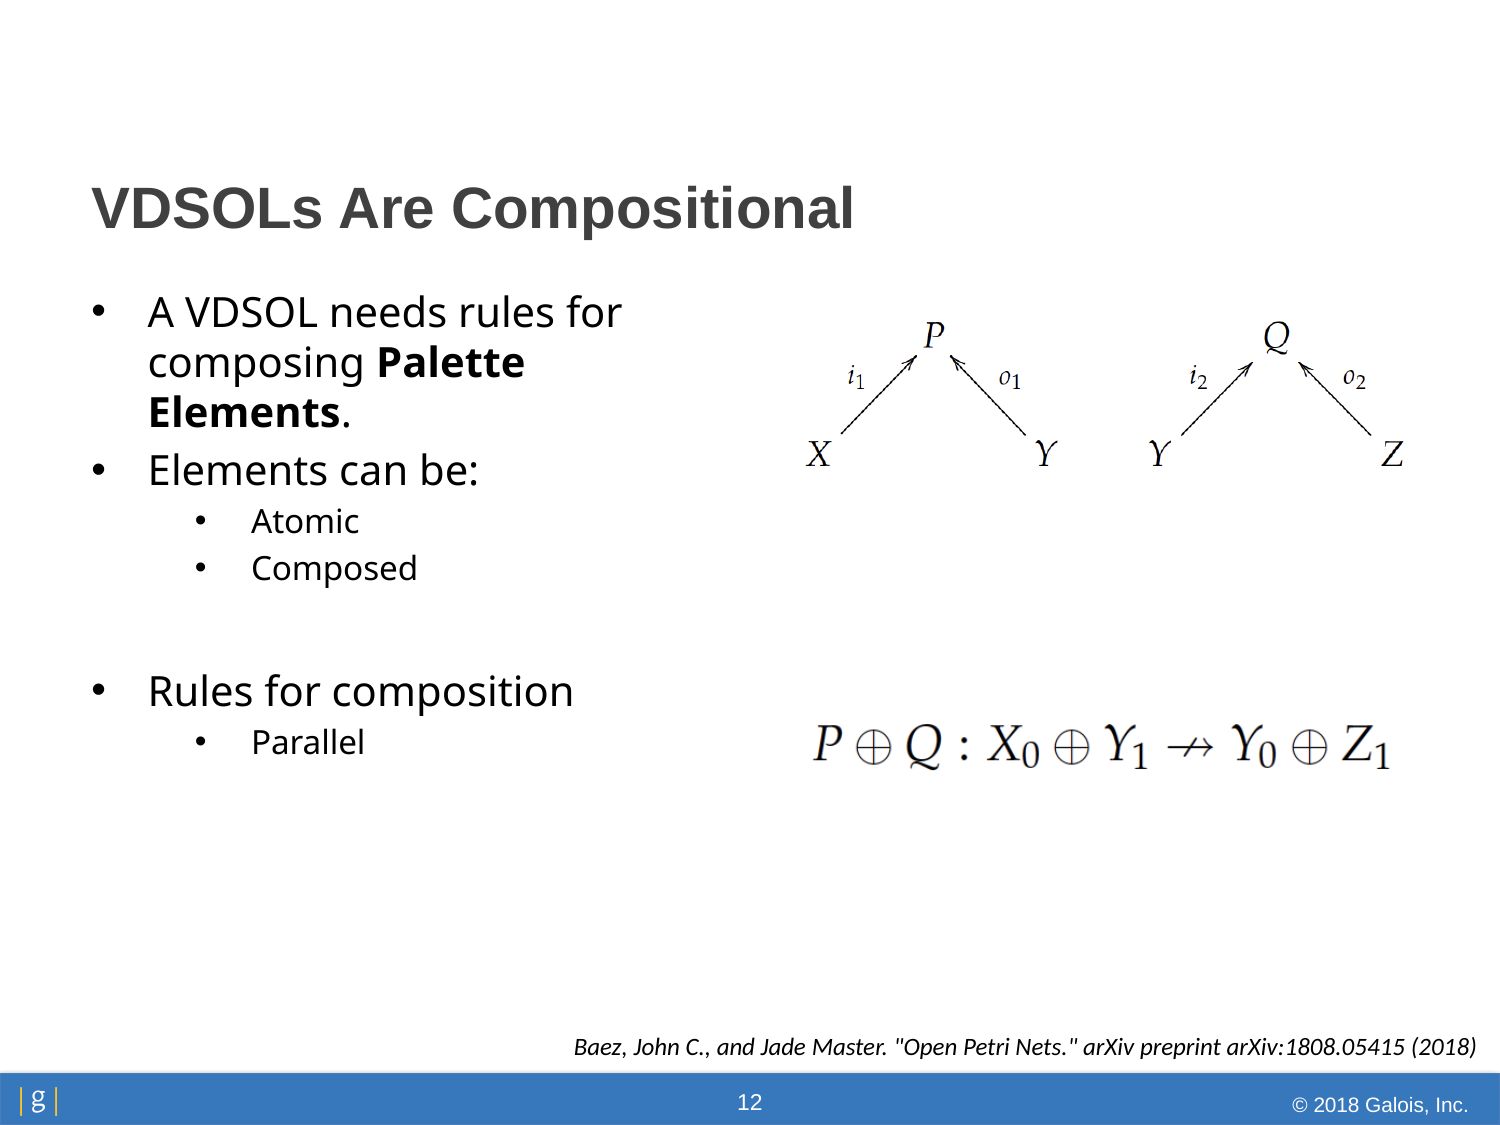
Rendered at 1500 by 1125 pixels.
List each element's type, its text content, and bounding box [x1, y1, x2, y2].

text_box Baez, John C., and Jade Master. "Open Petri Nets." arXiv preprint arXiv:1808.05415 (2018) [559, 1022, 1494, 1068]
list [787, 300, 1425, 479]
title VDSOLs Are Compositional [76, 172, 1422, 239]
picture [20, 1087, 57, 1116]
list A VDSOL needs rules for composing Palette Elements. Elements can be: Atomic Composed Rules for composition Parallel [76, 277, 713, 1007]
picture [802, 711, 1408, 792]
